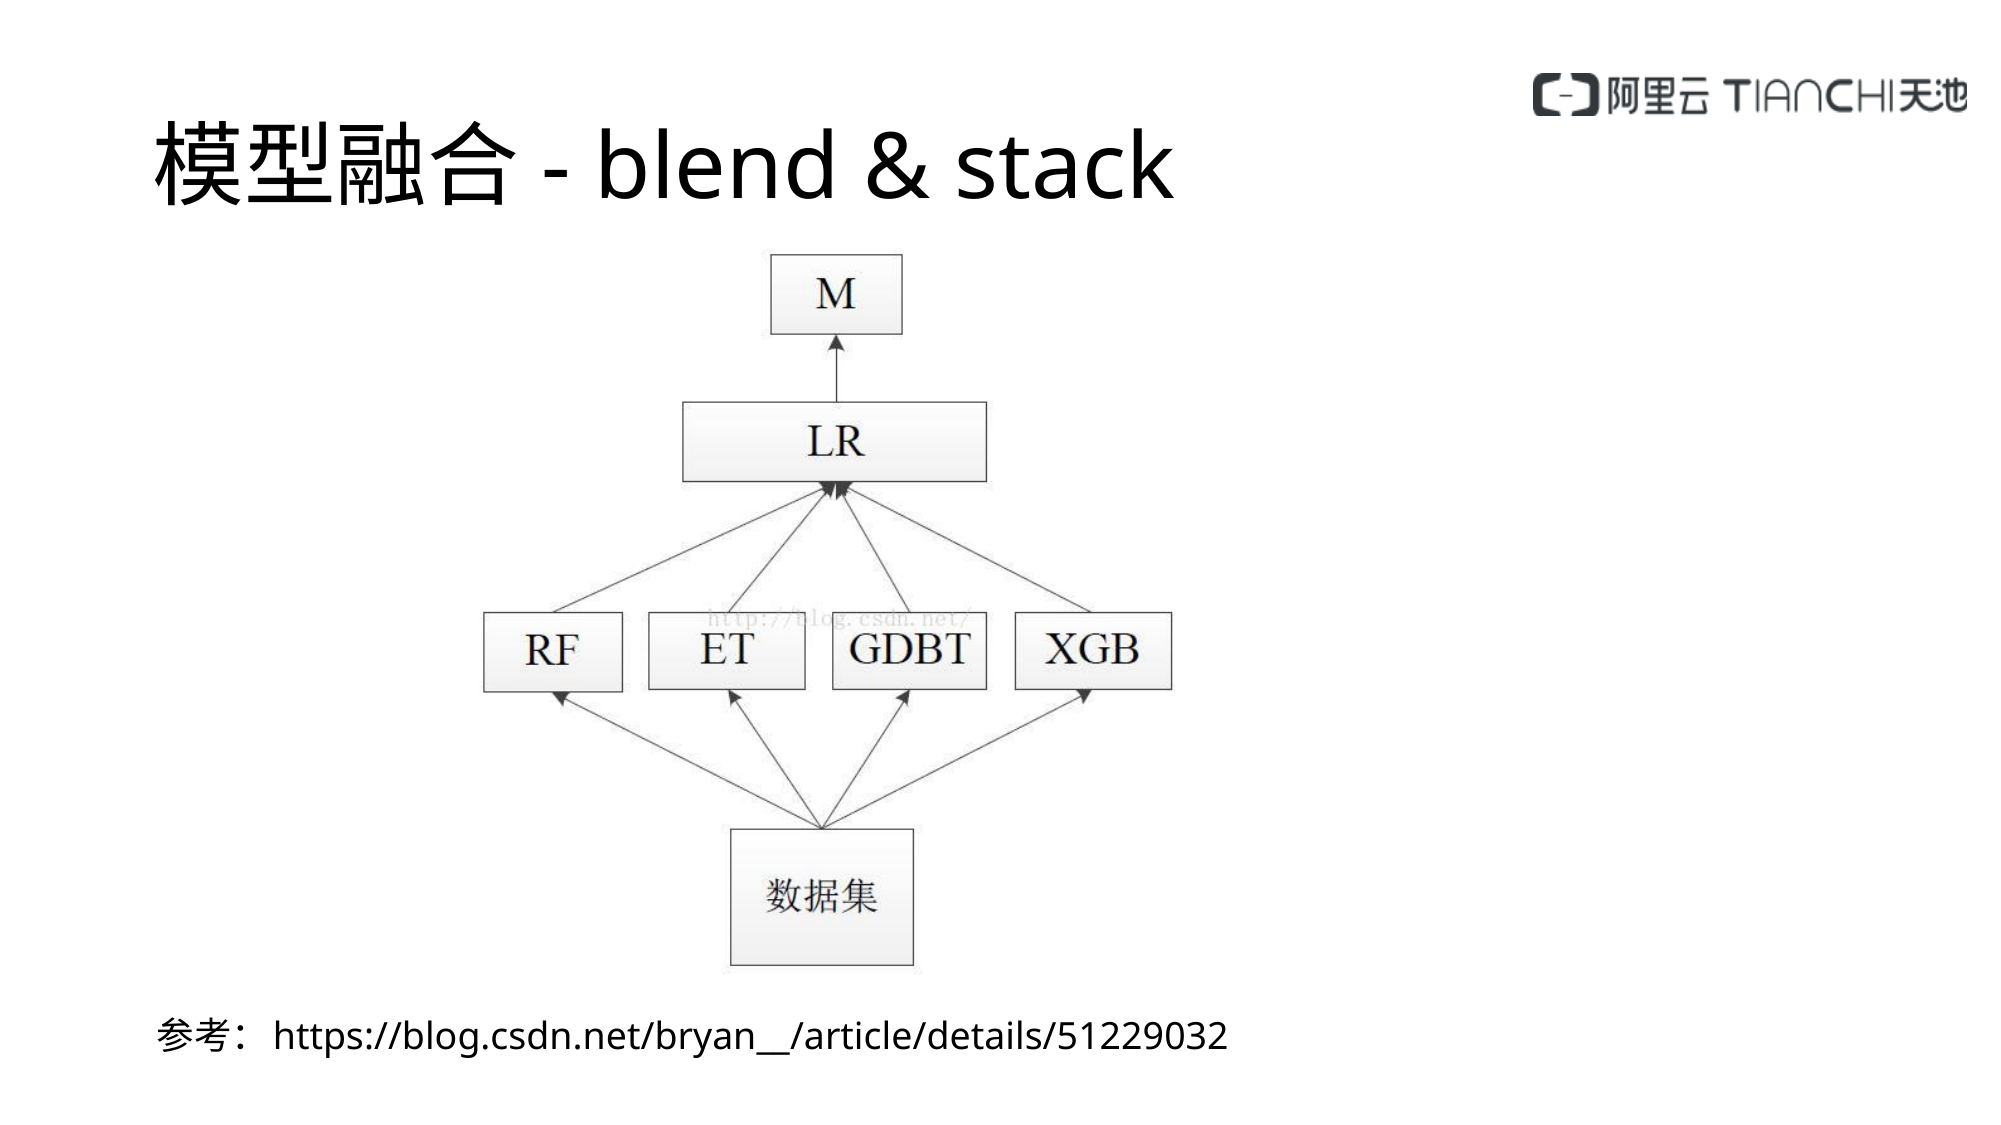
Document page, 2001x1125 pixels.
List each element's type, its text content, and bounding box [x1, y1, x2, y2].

title 模型融合- blend & stack [137, 59, 1863, 278]
text_box 参考： [142, 1004, 296, 1065]
picture [1532, 73, 1967, 116]
picture [399, 219, 1258, 990]
text_box https://blog.csdn.net/bryan__/article/details/51229032 [296, 1004, 1245, 1065]
